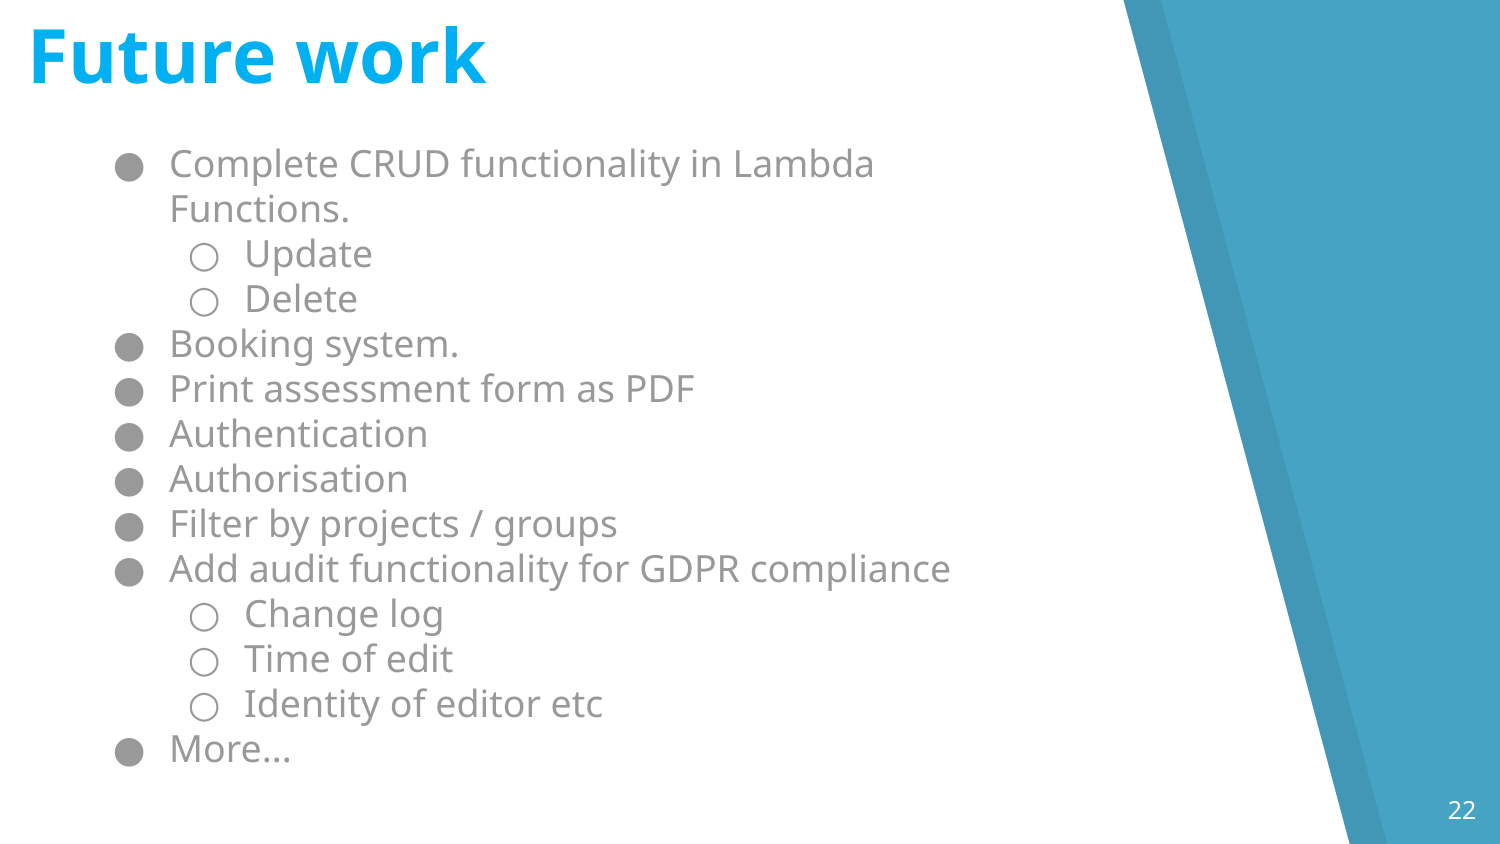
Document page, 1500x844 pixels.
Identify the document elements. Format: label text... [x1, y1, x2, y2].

text_box Future work [12, 0, 1128, 114]
slide_number ‹#› [1401, 779, 1492, 844]
text_box Complete CRUD functionality in Lambda Functions. Update Delete Booking system. Print assessment form as PDF Authentication Authorisation Filter by projects / groups Add audit functionality for GDPR compliance Change log Time of edit Identity of editor etc More... [79, 125, 1075, 790]
